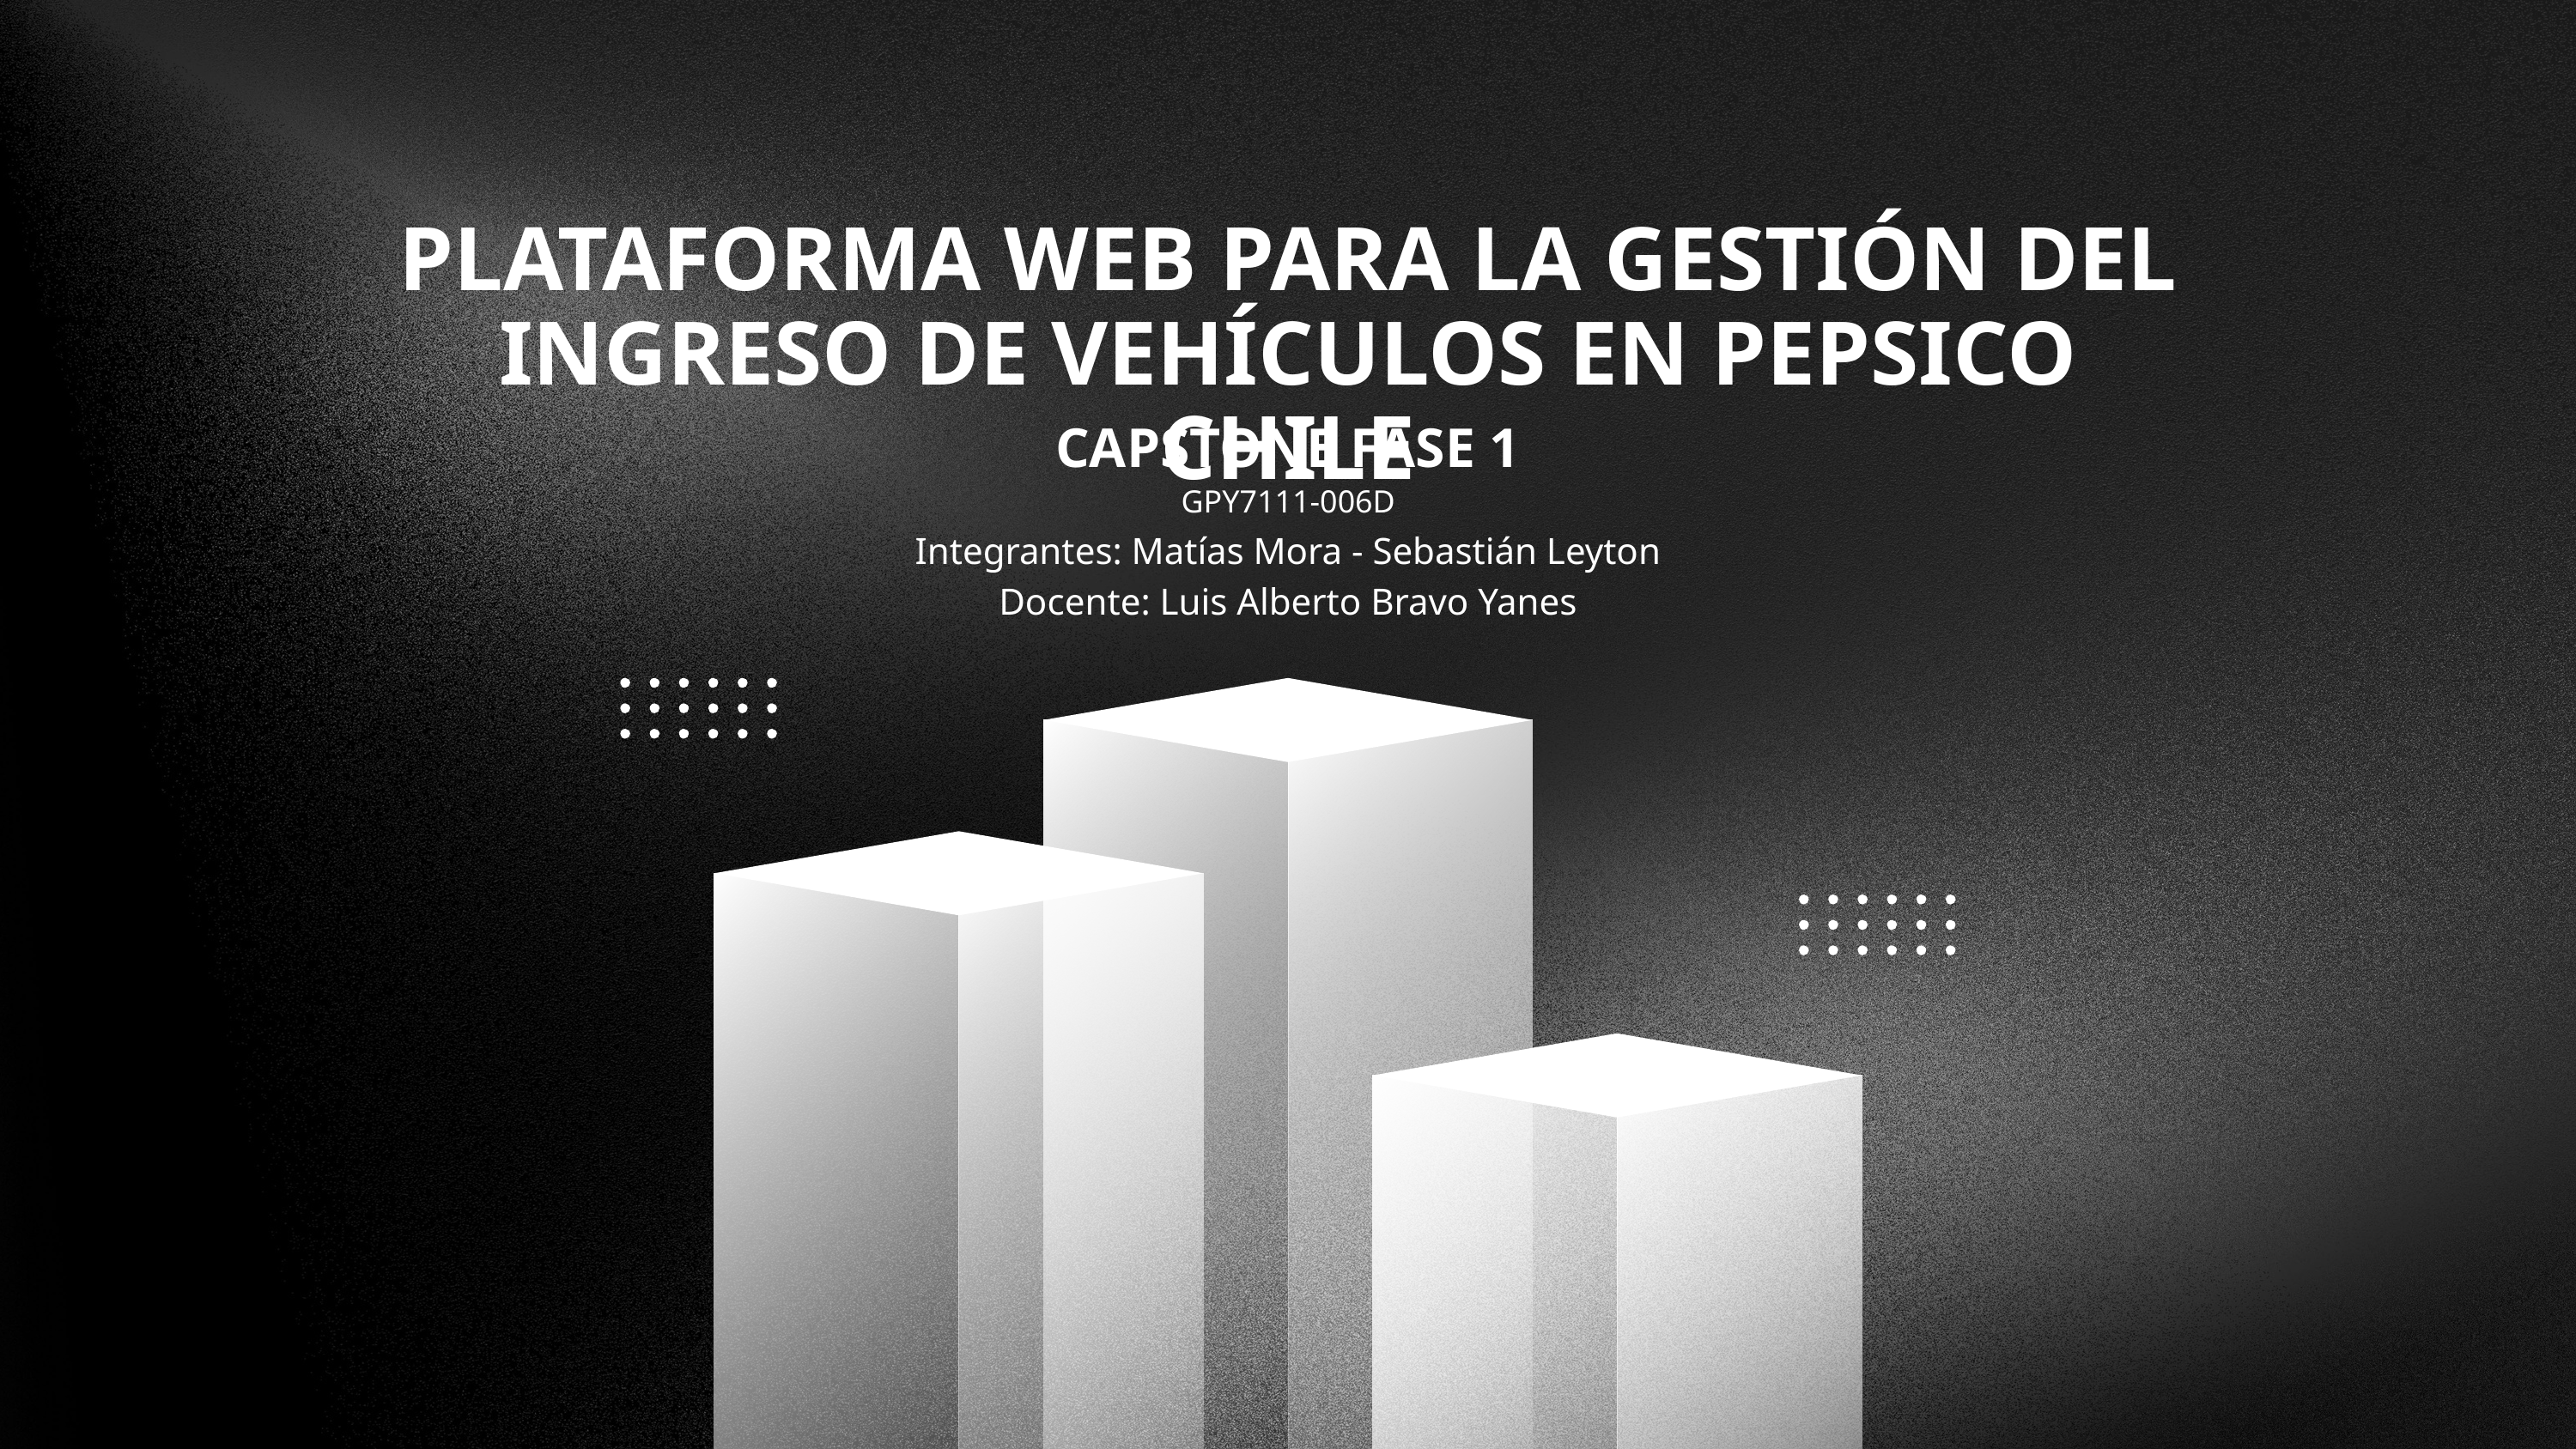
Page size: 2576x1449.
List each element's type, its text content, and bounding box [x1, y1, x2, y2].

text_box PLATAFORMA WEB PARA LA GESTIÓN DEL INGRESO DE VEHÍCULOS EN PEPSICO CHILE [383, 213, 2193, 497]
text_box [1042, 677, 1534, 1449]
text_box [0, 0, 2576, 1449]
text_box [620, 677, 777, 739]
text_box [1372, 1033, 1862, 1449]
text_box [714, 831, 1204, 1449]
text_box GPY7111-006D [999, 497, 1577, 519]
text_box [1798, 894, 1956, 956]
text_box Integrantes: Matías Mora - Sebastián Leyton Docente: Luis Alberto Bravo Yanes [761, 521, 1815, 622]
